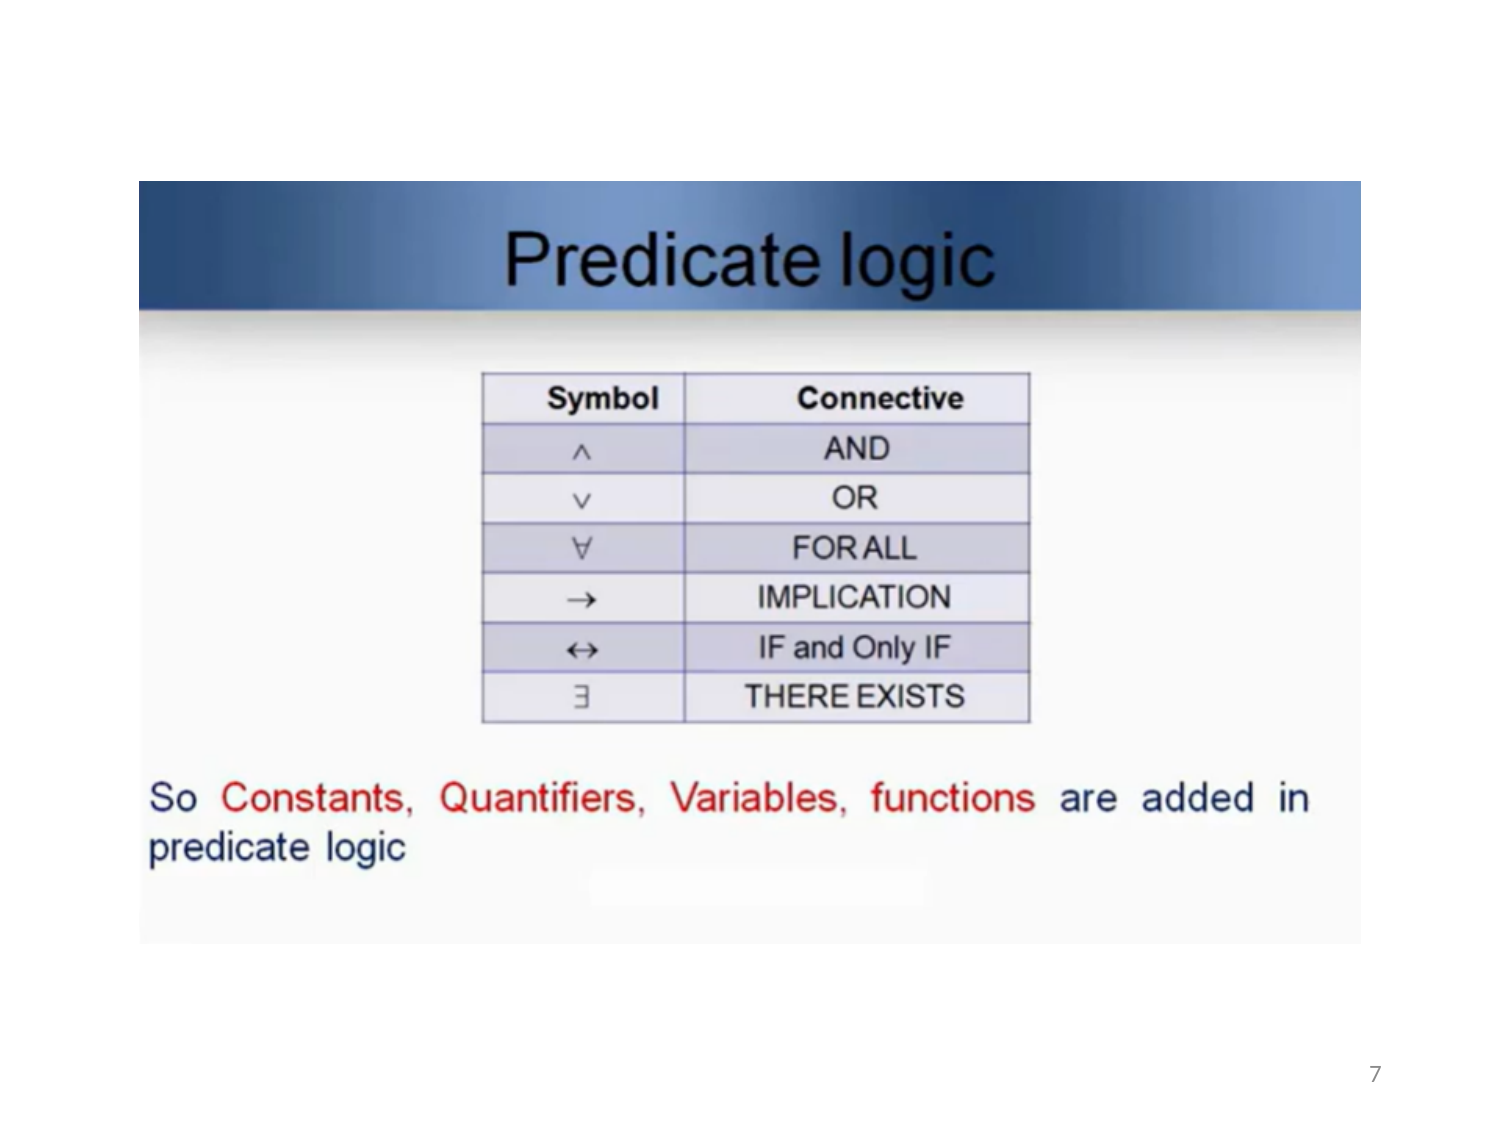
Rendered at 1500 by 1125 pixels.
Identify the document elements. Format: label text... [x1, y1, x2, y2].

slide_number 7 [1059, 1042, 1397, 1103]
picture [139, 181, 1361, 944]
